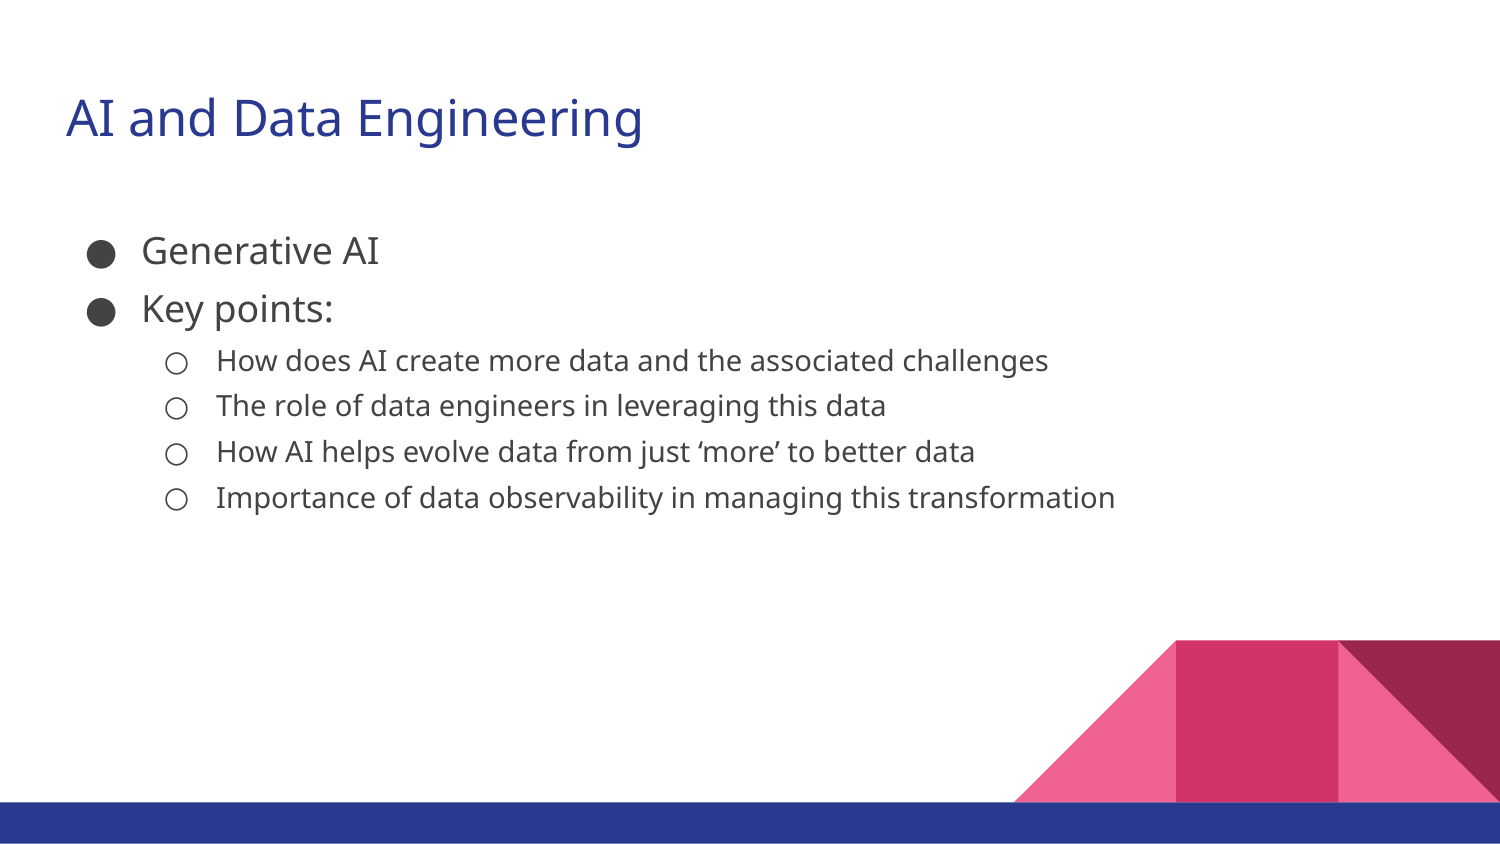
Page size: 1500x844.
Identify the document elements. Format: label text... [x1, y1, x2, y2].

list Generative AI Key points: How does AI create more data and the associated challenges The role of data engineers in leveraging this data How AI helps evolve data from just ‘more’ to better data Importance of data observability in managing this transformation [51, 201, 1449, 750]
title AI and Data Engineering [51, 67, 1449, 167]
